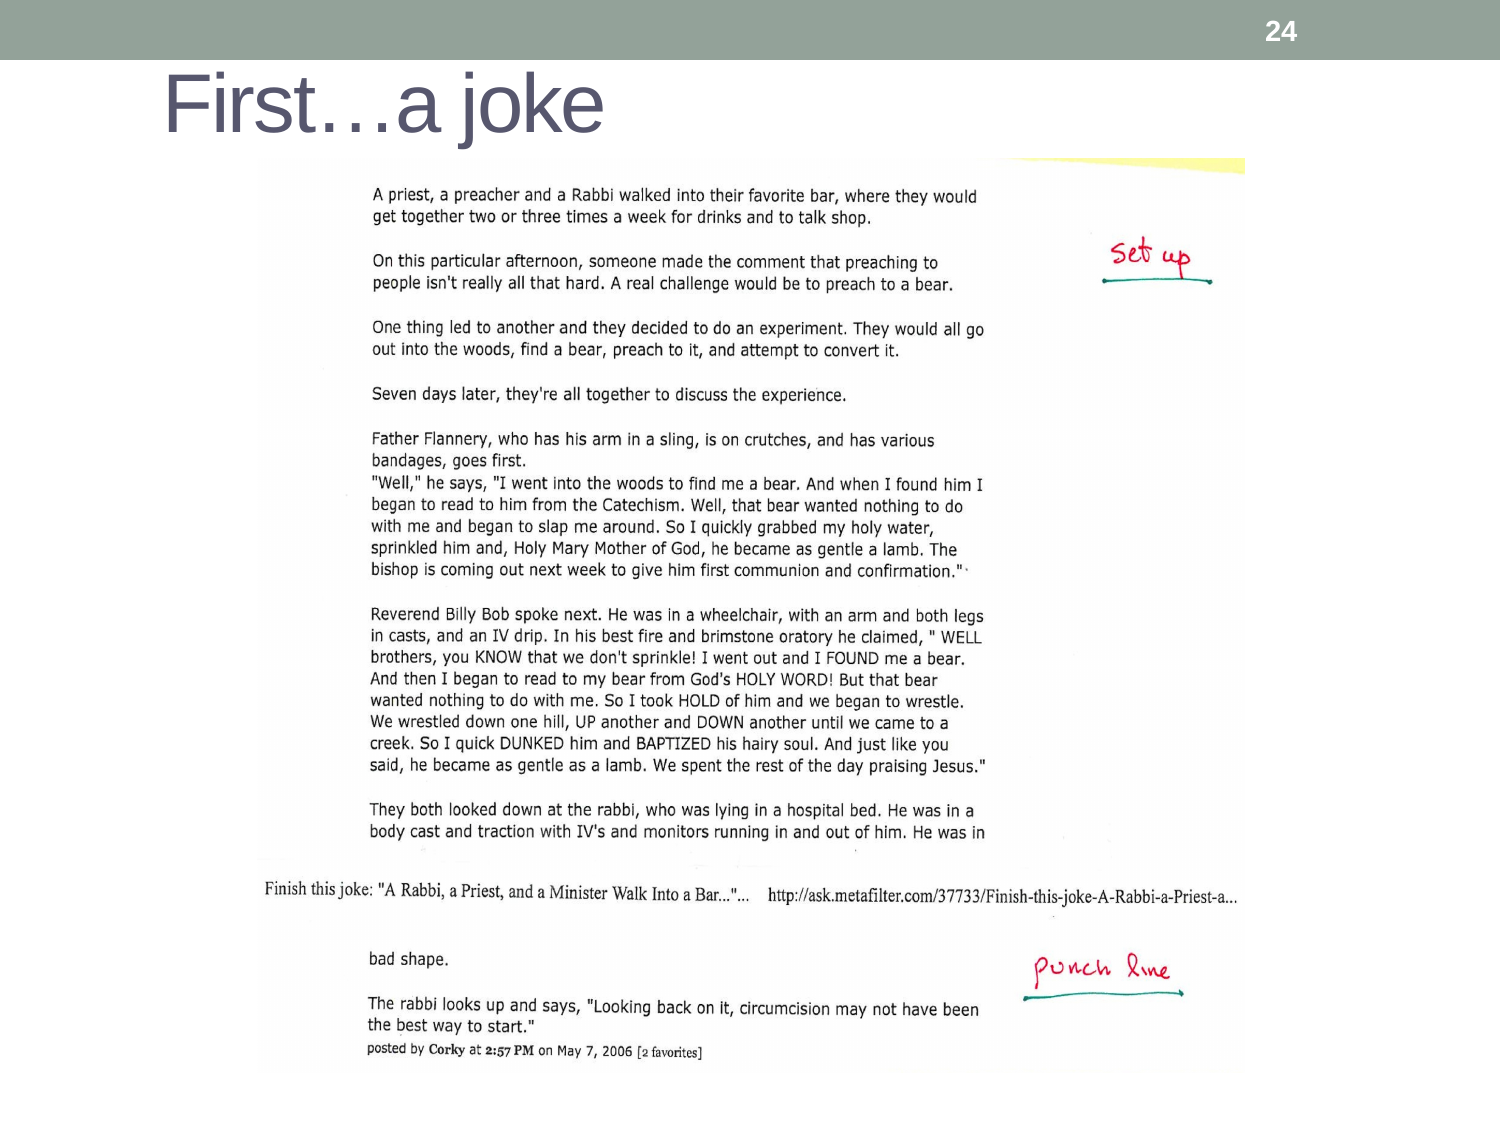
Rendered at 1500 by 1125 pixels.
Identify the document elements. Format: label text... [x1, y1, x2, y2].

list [114, 158, 1389, 1074]
title First…a joke [147, 40, 1353, 155]
slide_number 24 [1250, 3, 1425, 57]
